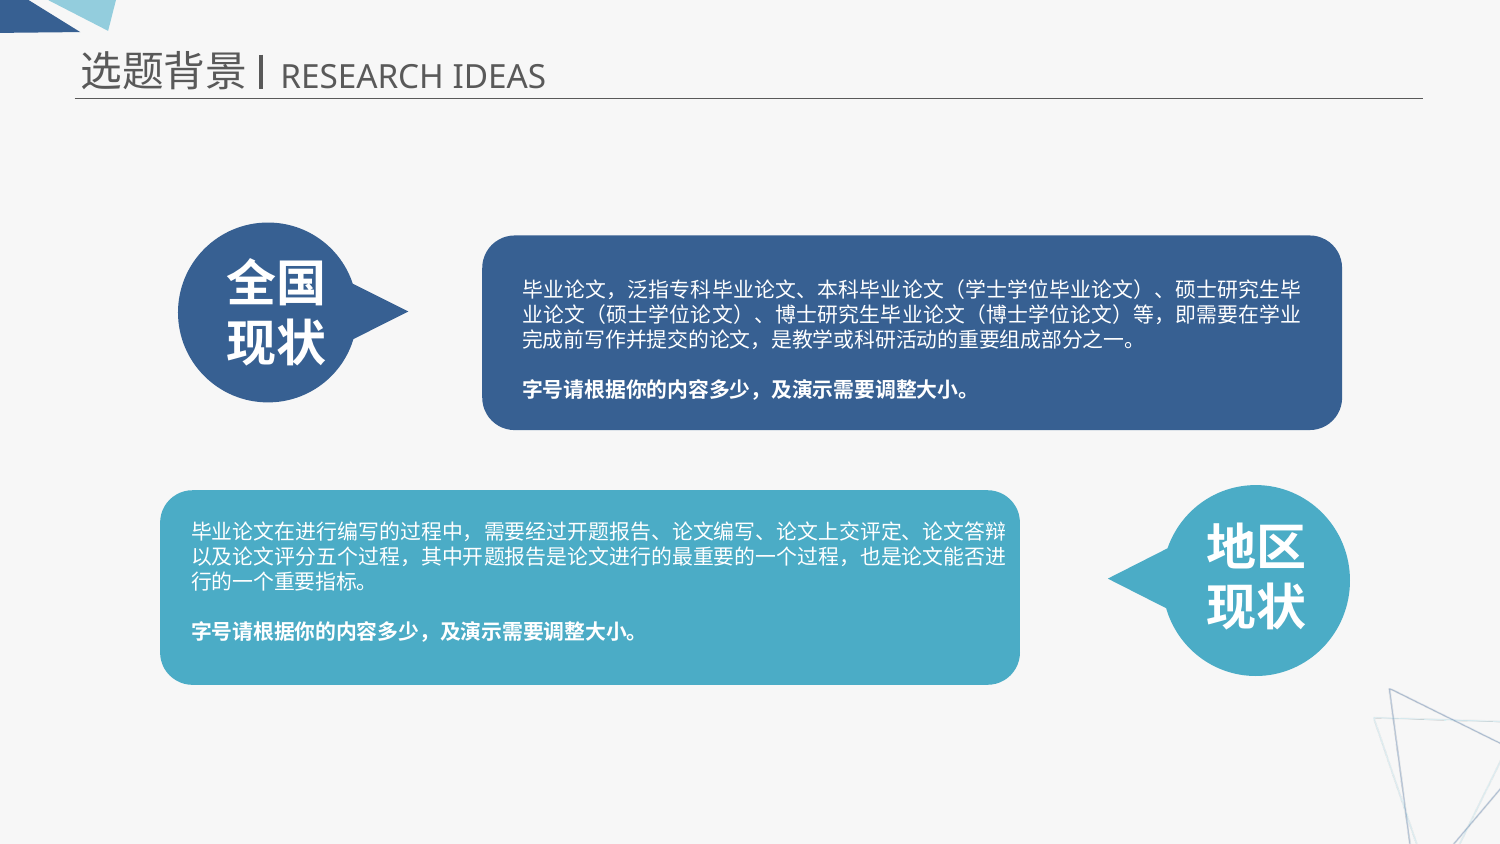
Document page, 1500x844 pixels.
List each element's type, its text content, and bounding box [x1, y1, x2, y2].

picture [1374, 689, 1500, 843]
text_box 全国现状 [204, 251, 349, 372]
text_box 毕业论文在进行编写的过程中，需要经过开题报告、论文编写、论文上交评定、论文答辩以及论文评分五个过程，其中开题报告是论文进行的最重要的一个过程，也是论文能否进行的一个重要指标。 字号请根据你的内容多少，及演示需要调整大小。 [191, 518, 1006, 644]
text_box [480, 233, 1345, 433]
text_box RESEARCH IDEAS [265, 47, 562, 103]
text_box [175, 220, 338, 405]
text_box [158, 488, 1023, 687]
text_box 毕业论文，泛指专科毕业论文、本科毕业论文（学士学位毕业论文）、硕士研究生毕业论文（硕士学位论文）、博士研究生毕业论文（博士学位论文）等，即需要在学业完成前写作并提交的论文，是教学或科研活动的重要组成部分之一。 字号请根据你的内容多少，及演示需要调整大小。 [522, 276, 1302, 402]
text_box 选题背景 [65, 37, 263, 102]
text_box 地区现状 [1184, 515, 1328, 636]
text_box [349, 269, 411, 356]
text_box [1105, 482, 1353, 679]
